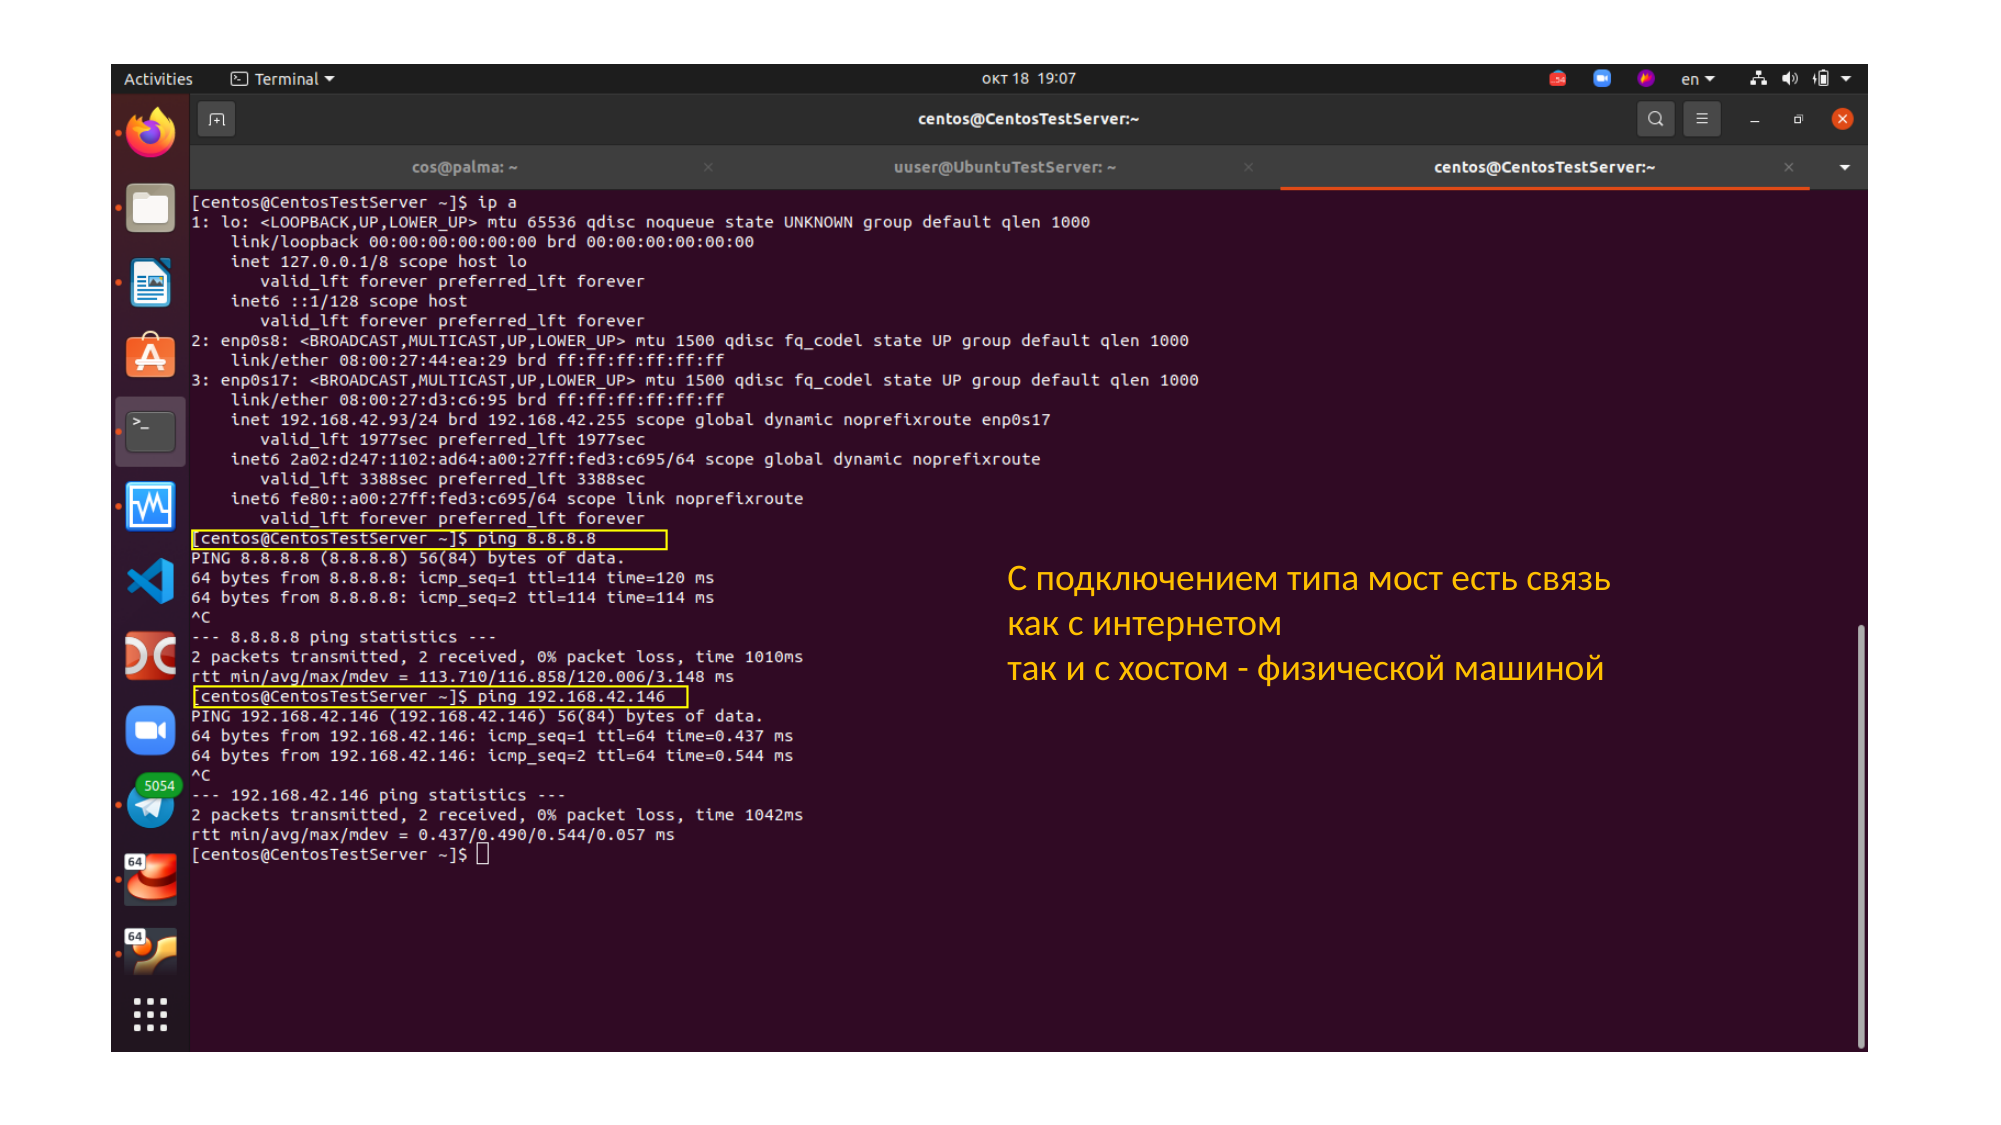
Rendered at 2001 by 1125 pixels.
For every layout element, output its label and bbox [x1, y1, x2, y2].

picture [111, 64, 1868, 1053]
